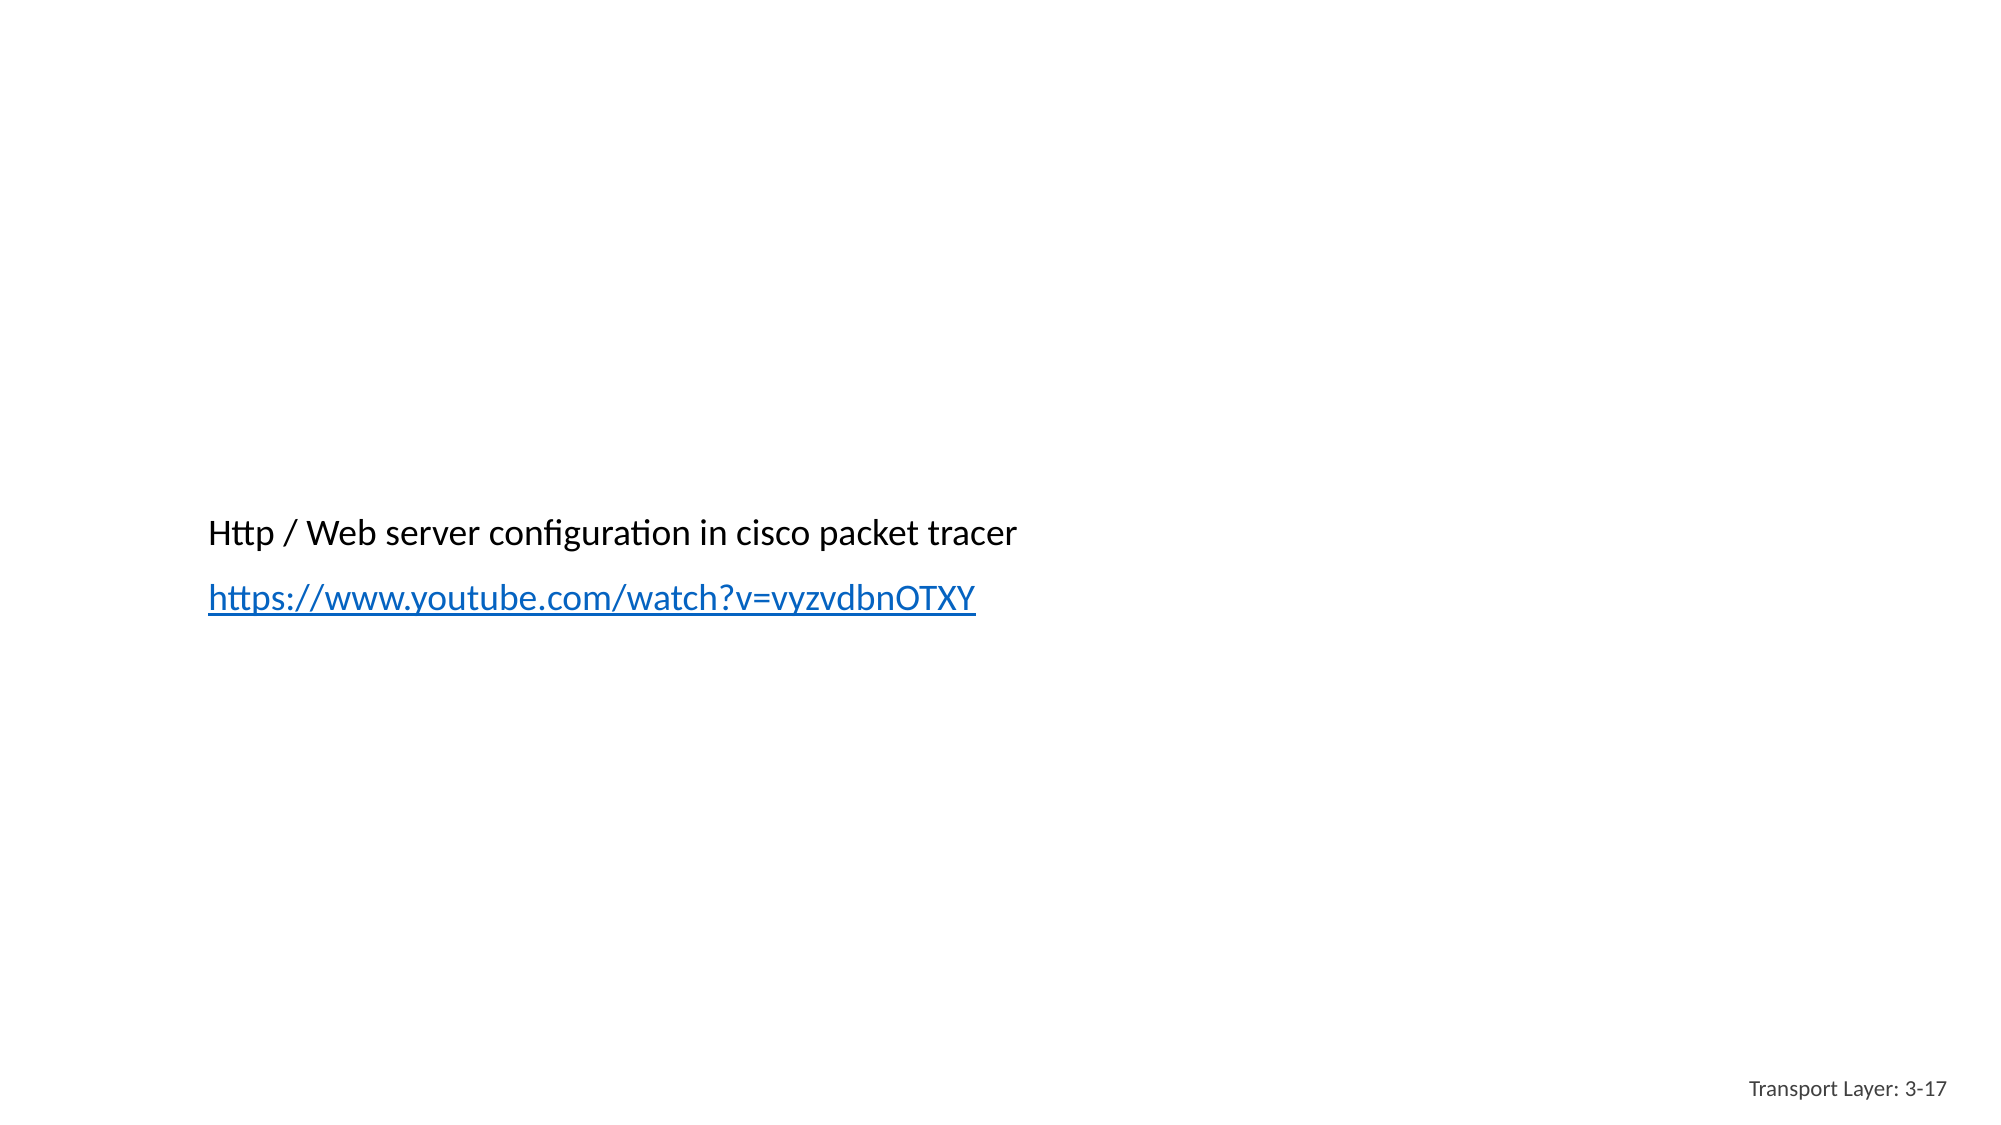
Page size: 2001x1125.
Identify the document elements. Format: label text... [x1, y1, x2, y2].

slide_number Transport Layer: 3-17 [1512, 1056, 1963, 1117]
text_box Http / Web server configuration in cisco packet tracer https://www.youtube.com/watch?v=vyzvdbnOTXY [193, 497, 1500, 626]
